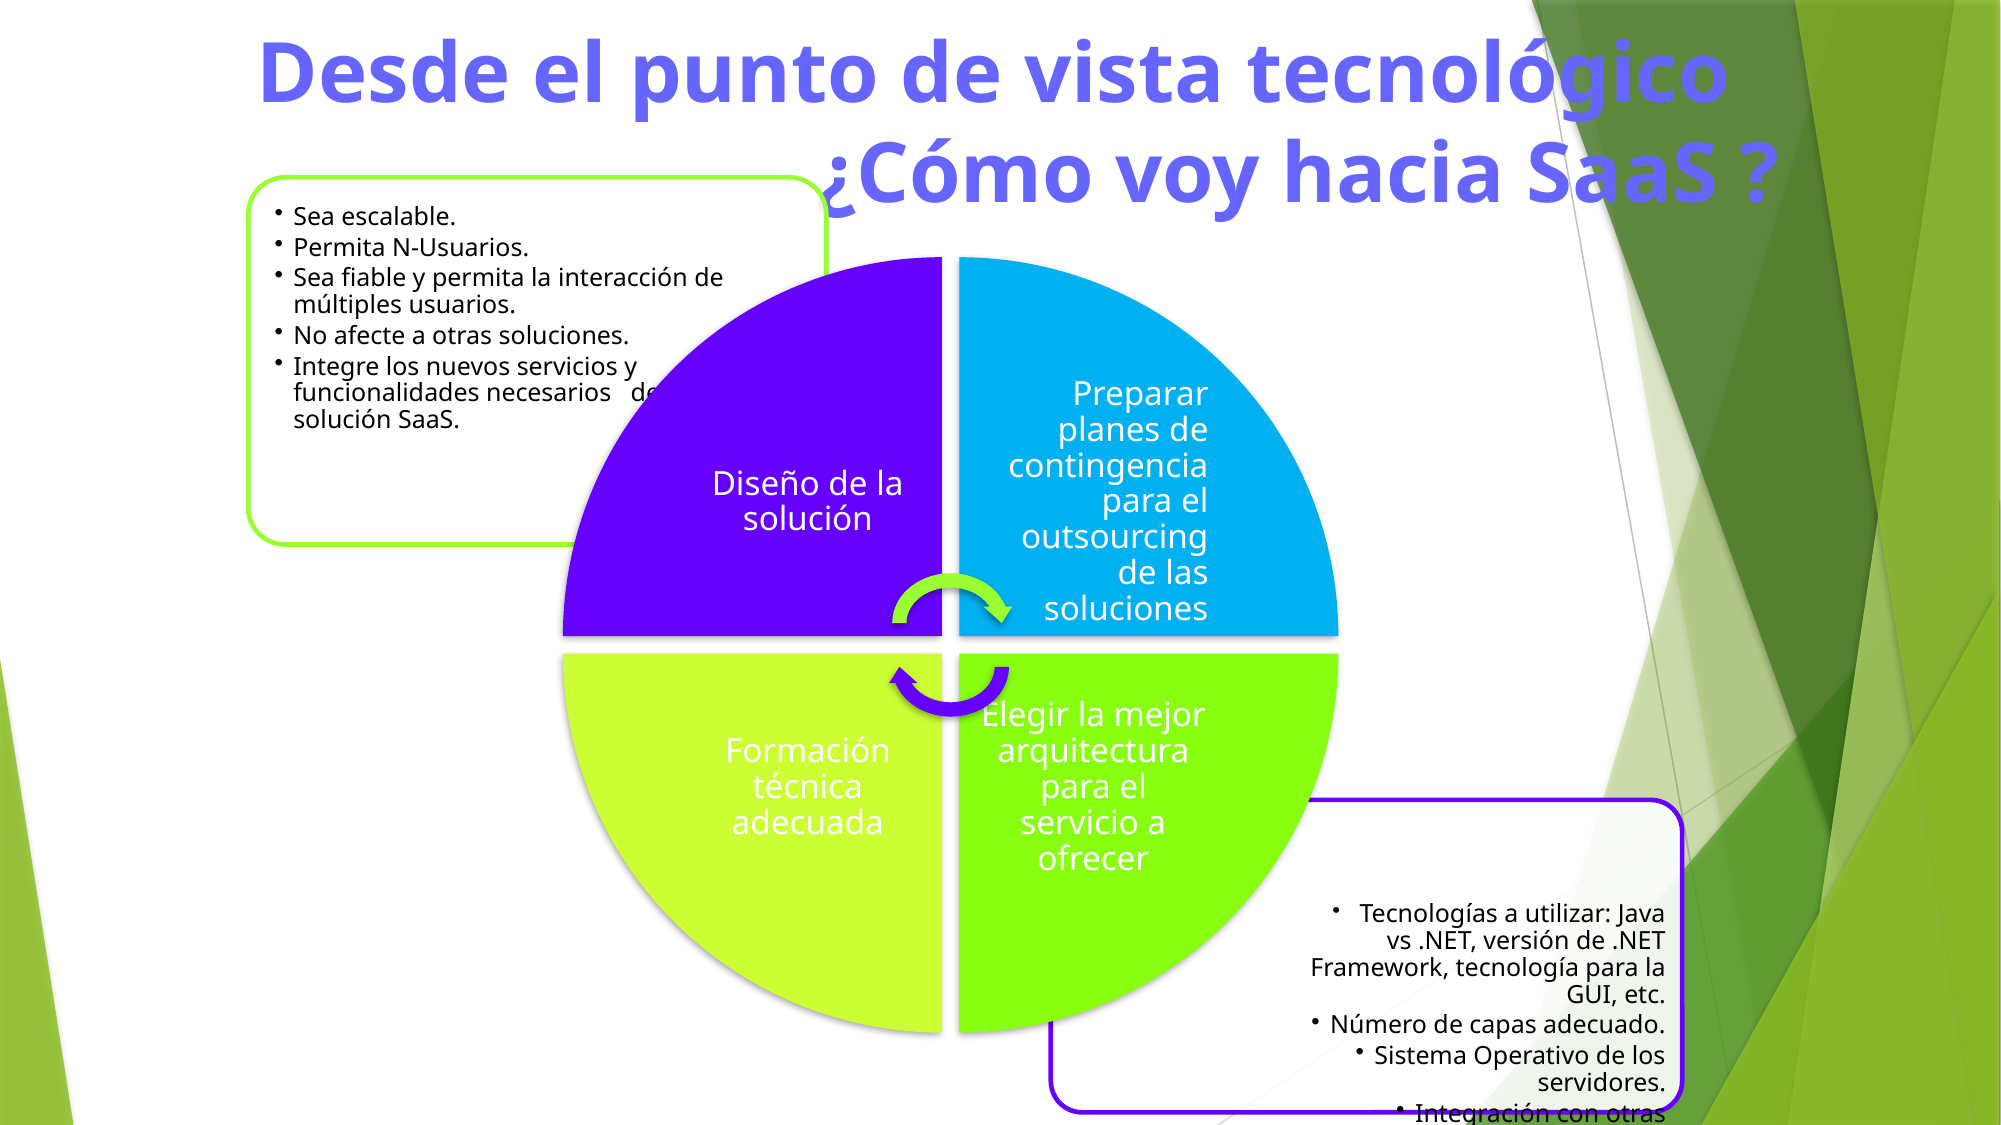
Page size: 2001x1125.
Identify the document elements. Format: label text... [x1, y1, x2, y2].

text_box Desde el punto de vista tecnológico ¿Cómo voy hacia SaaS ? [46, 11, 1963, 227]
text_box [218, 199, 1683, 1090]
